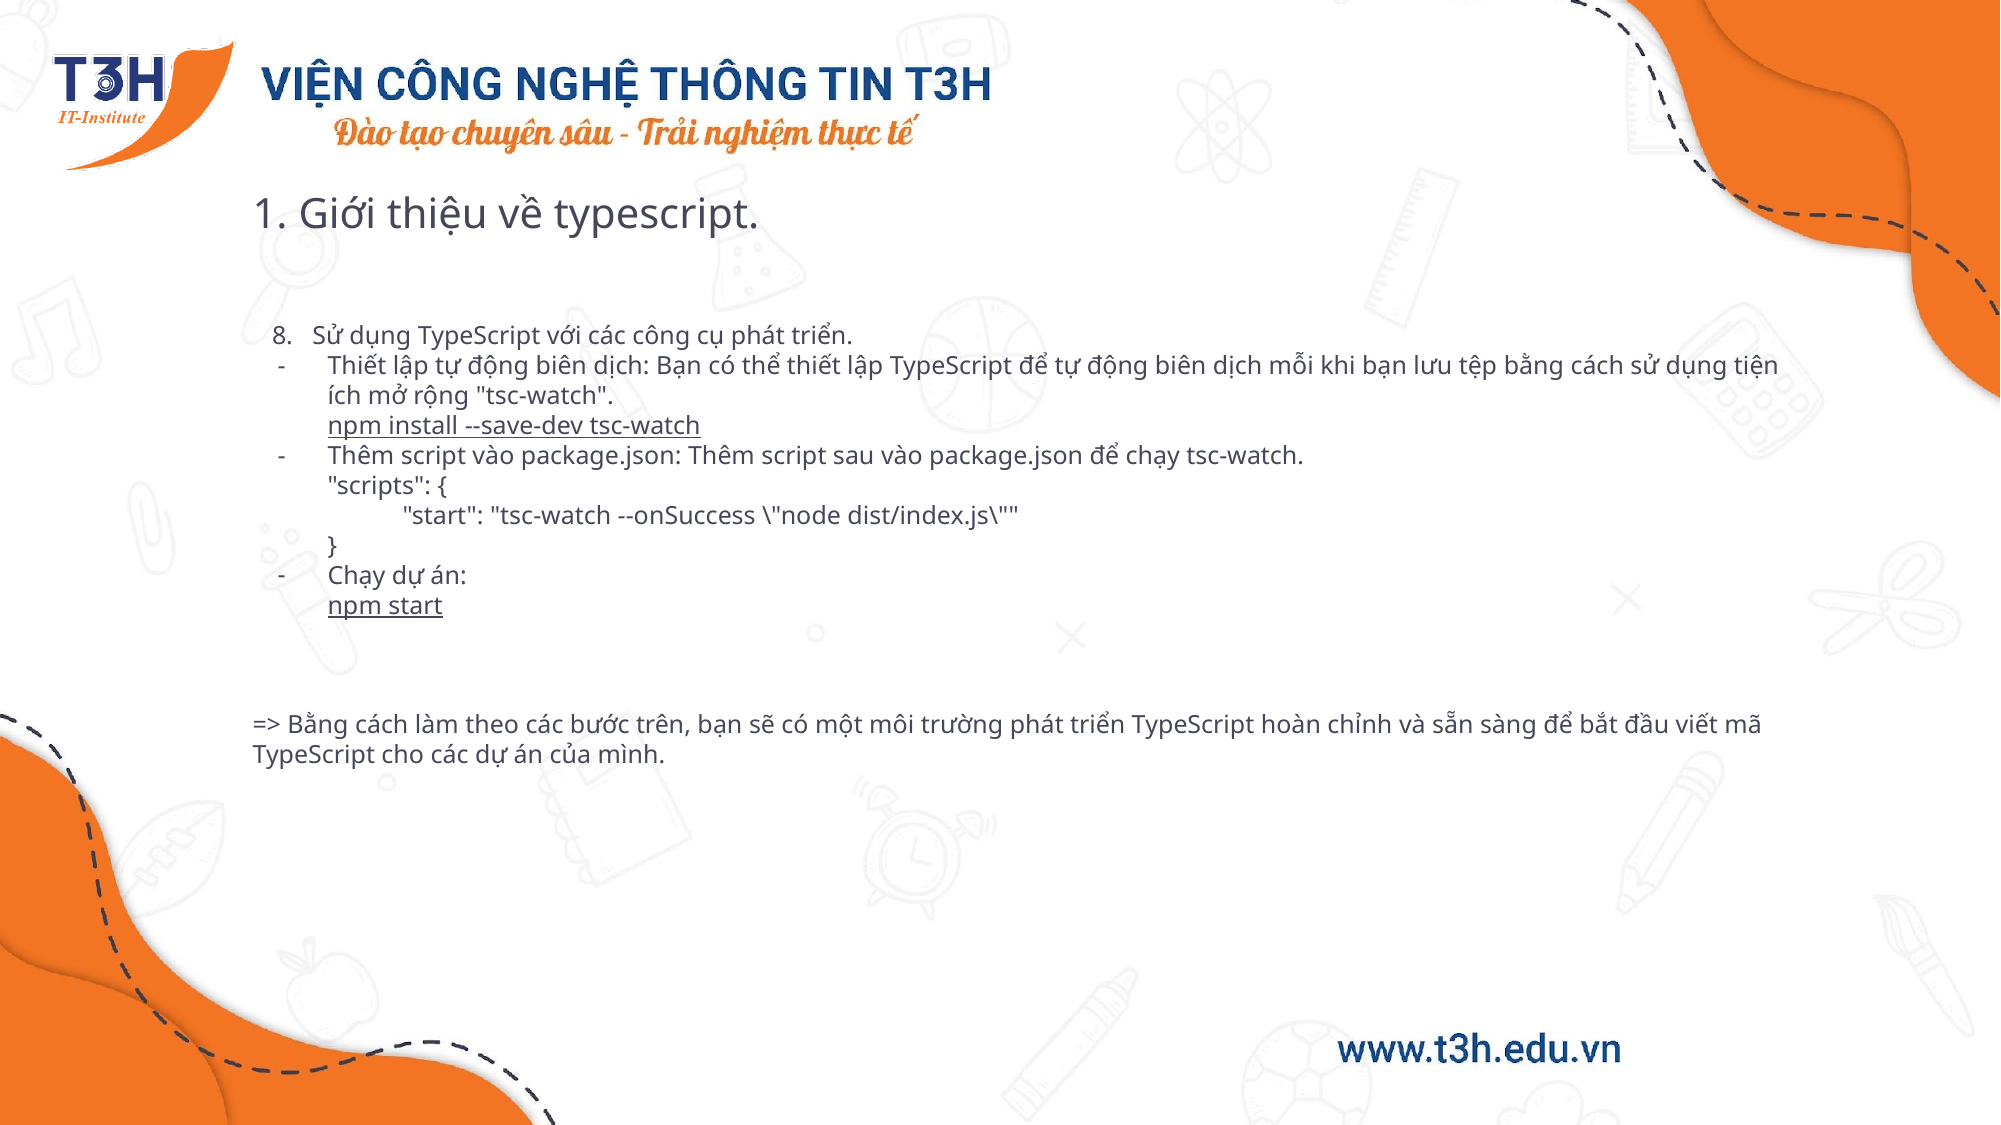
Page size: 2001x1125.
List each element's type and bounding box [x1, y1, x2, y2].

picture [0, 0, 2000, 1125]
text_box [351, 257, 484, 376]
